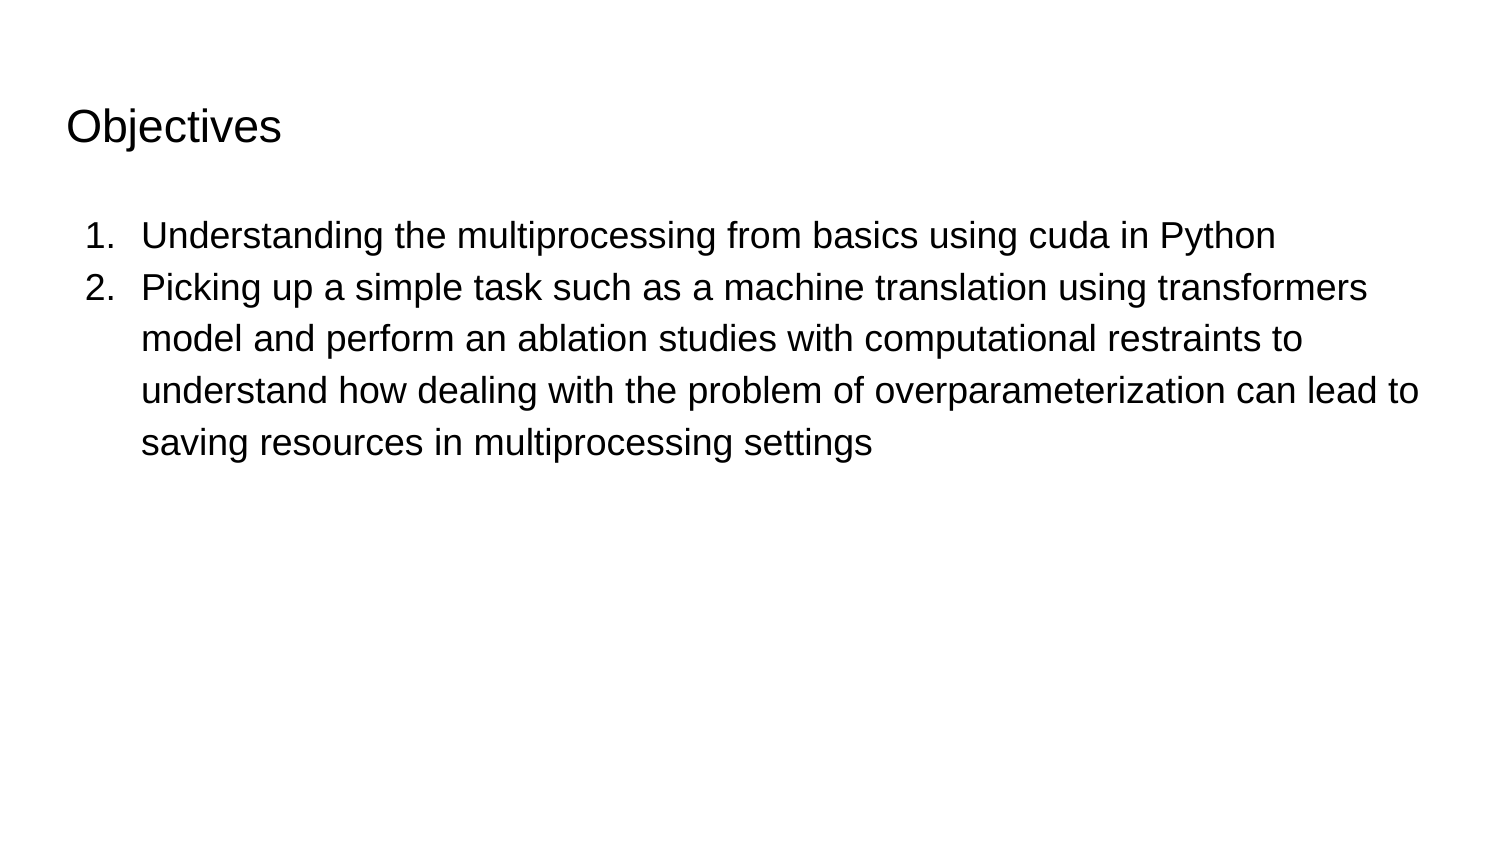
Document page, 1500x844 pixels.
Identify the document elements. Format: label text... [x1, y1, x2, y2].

list Understanding the multiprocessing from basics using cuda in Python Picking up a simple task such as a machine translation using transformers model and perform an ablation studies with computational restraints to understand how dealing with the problem of overparameterization can lead to saving resources in multiprocessing settings [51, 189, 1449, 750]
title Objectives [51, 72, 1449, 167]
